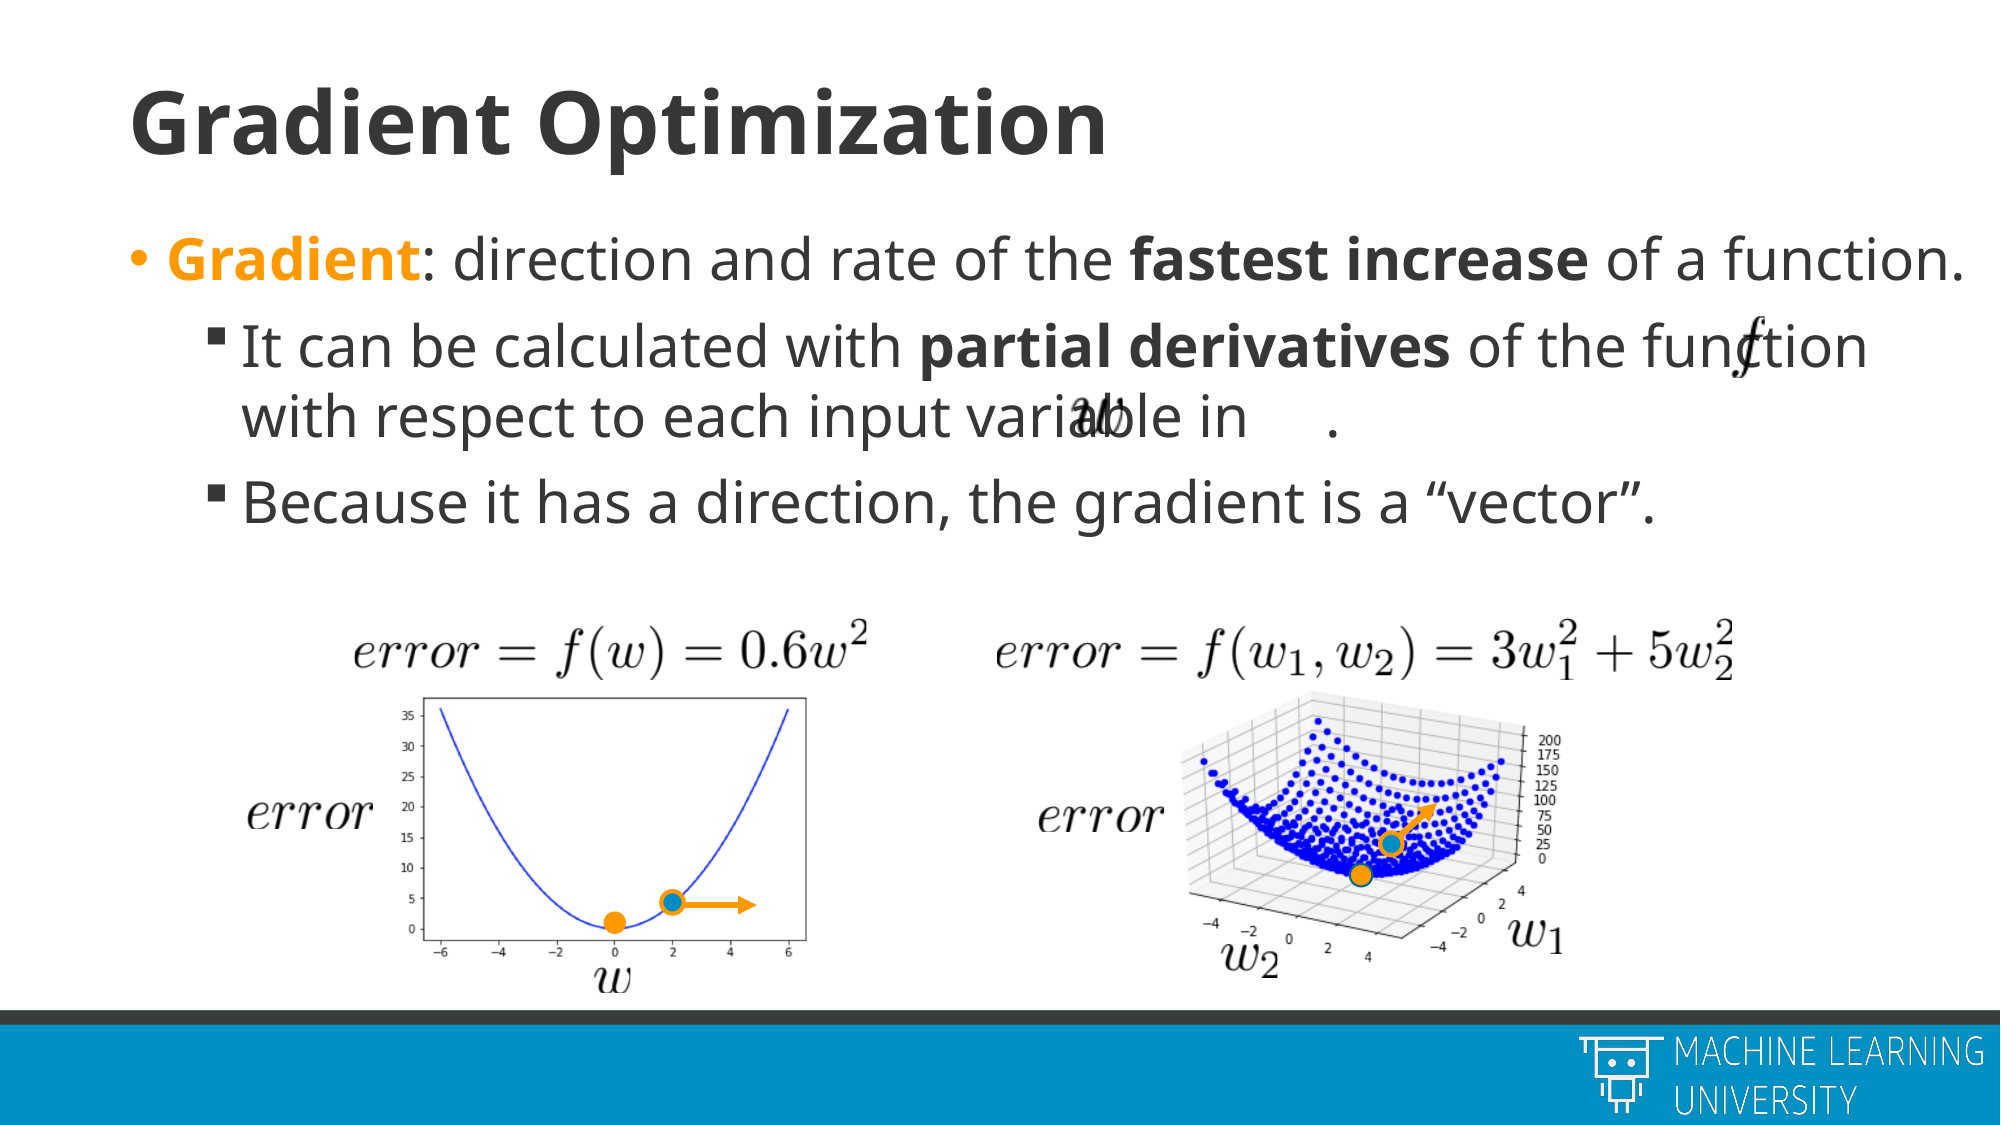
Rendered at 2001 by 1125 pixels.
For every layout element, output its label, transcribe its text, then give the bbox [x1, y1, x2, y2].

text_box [247, 618, 1733, 993]
picture [1730, 315, 1765, 378]
list Gradient: direction and rate of the fastest increase of a function. It can be calculated with partial derivatives of the function with respect to each input variable in . Because it has a direction, the gradient is a “vector”. [114, 214, 2000, 1008]
picture [1849, 1037, 1861, 1064]
picture [1070, 397, 1123, 434]
picture [1580, 1037, 1664, 1113]
title Gradient Optimization [114, 48, 1902, 211]
